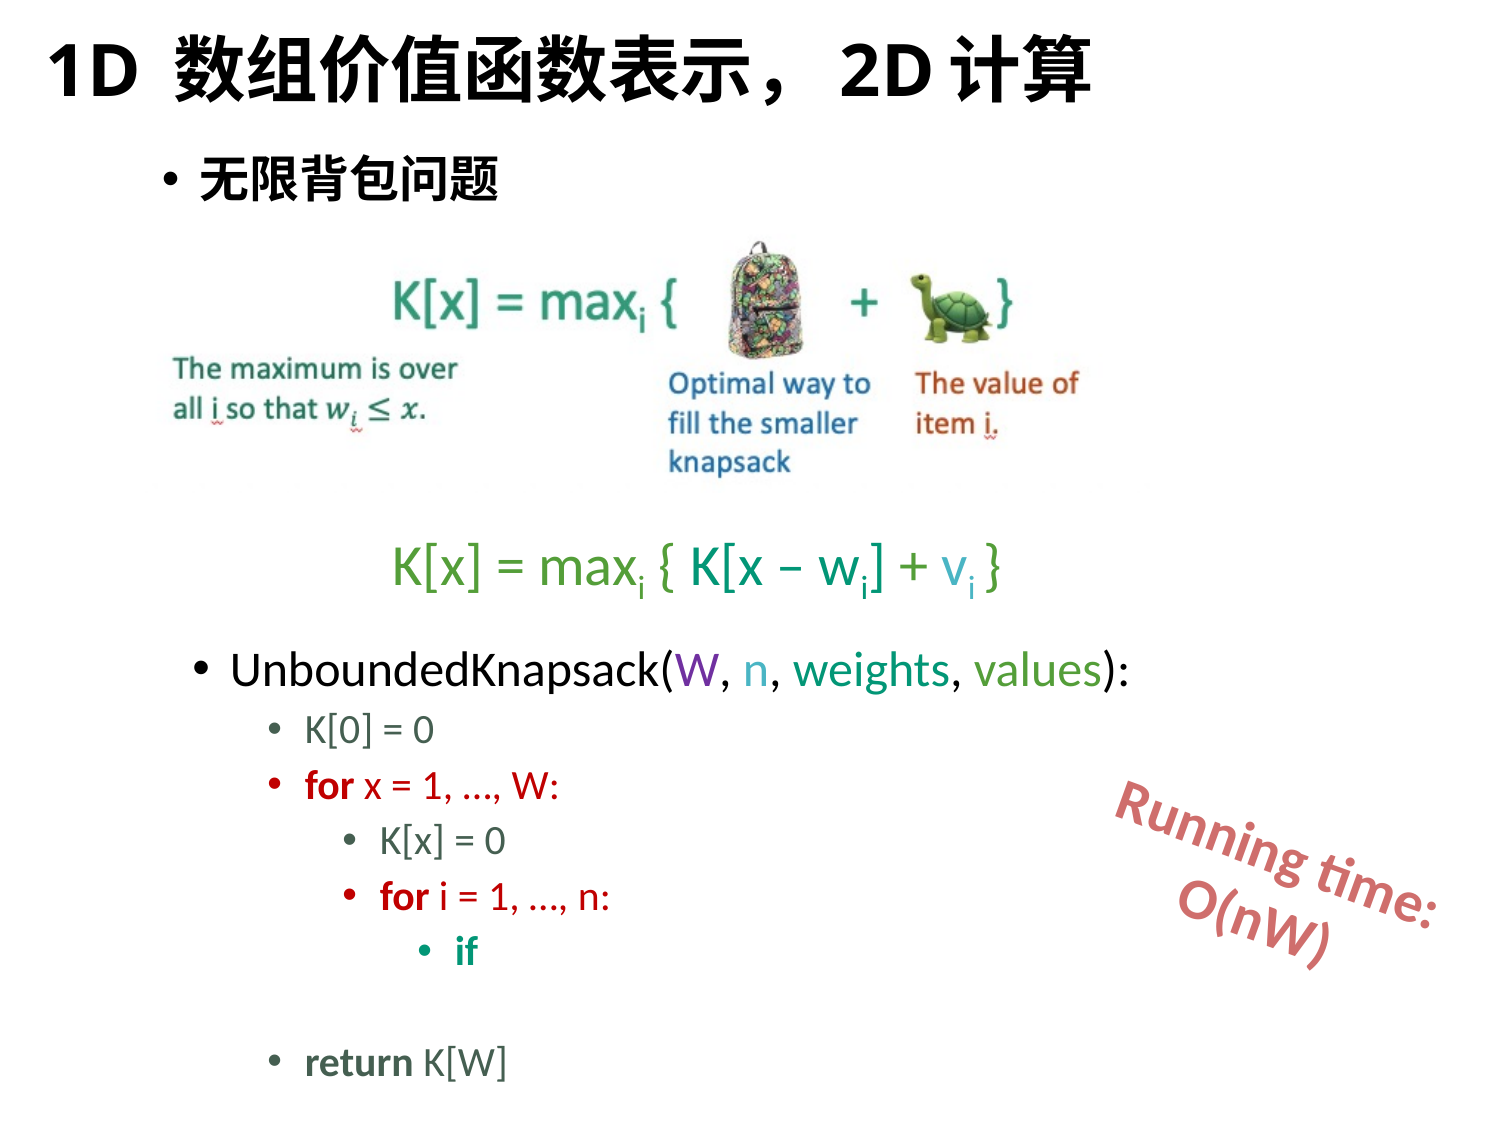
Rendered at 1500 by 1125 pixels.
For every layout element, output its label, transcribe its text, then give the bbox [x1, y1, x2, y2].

picture [134, 231, 1179, 493]
list 无限背包问题 [71, 146, 1366, 979]
text_box Running time: O(nW) [1036, 737, 1500, 1032]
text_box K[x] = maxi { K[x – wi] + vi } [321, 519, 1072, 614]
title 1D 数组价值函数表示，2D计算 [30, 25, 1325, 121]
